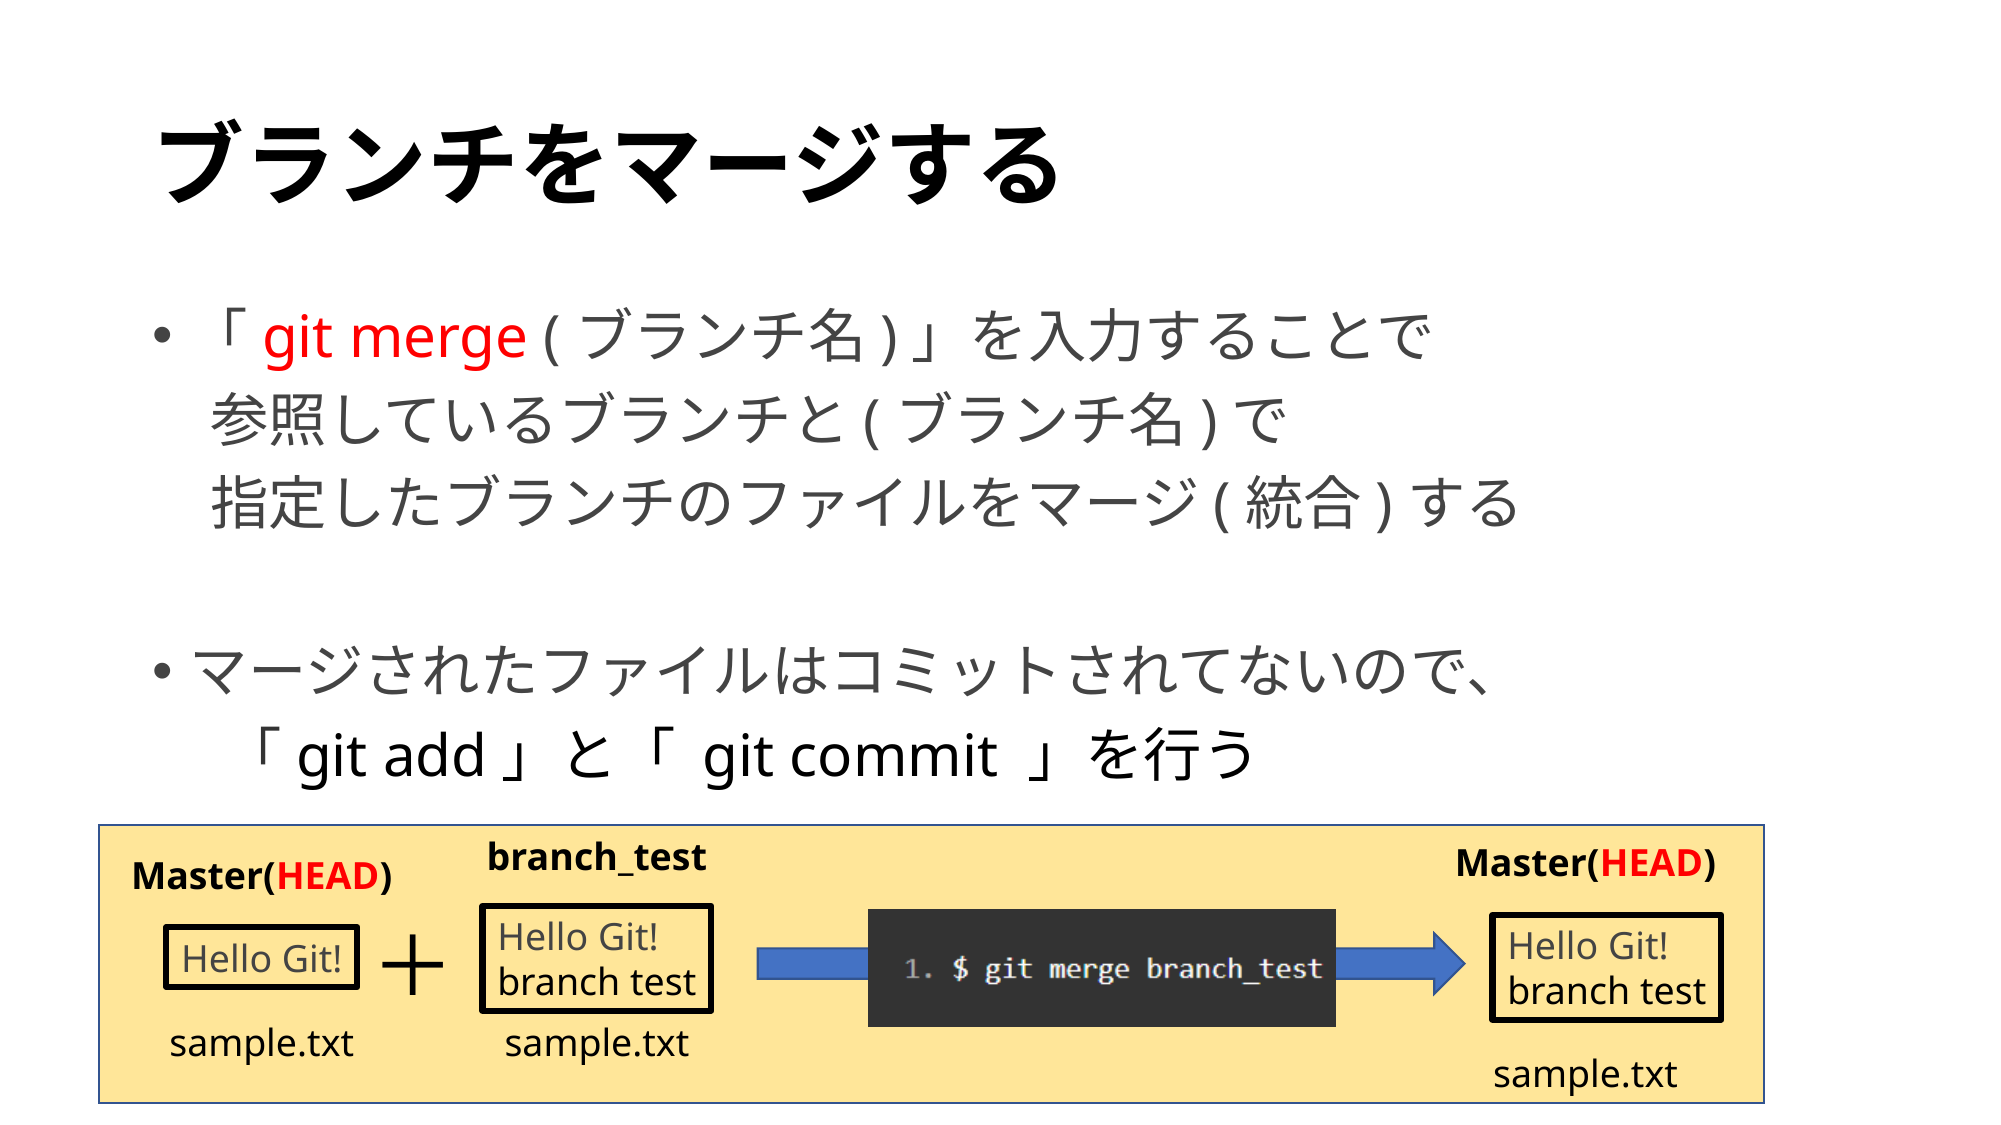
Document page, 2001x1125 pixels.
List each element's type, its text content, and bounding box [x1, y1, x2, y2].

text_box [111, 825, 1736, 1103]
list 「git merge (ブランチ名)」を入力することで 参照しているブランチと(ブランチ名)で 指定したブランチのファイルをマージ(統合)する マージされたファイルはコミットされてないので、 「git add」と「 git commit 」を行う [137, 299, 1863, 1014]
text_box [98, 824, 1765, 1104]
title ブランチをマージする [137, 59, 1863, 278]
